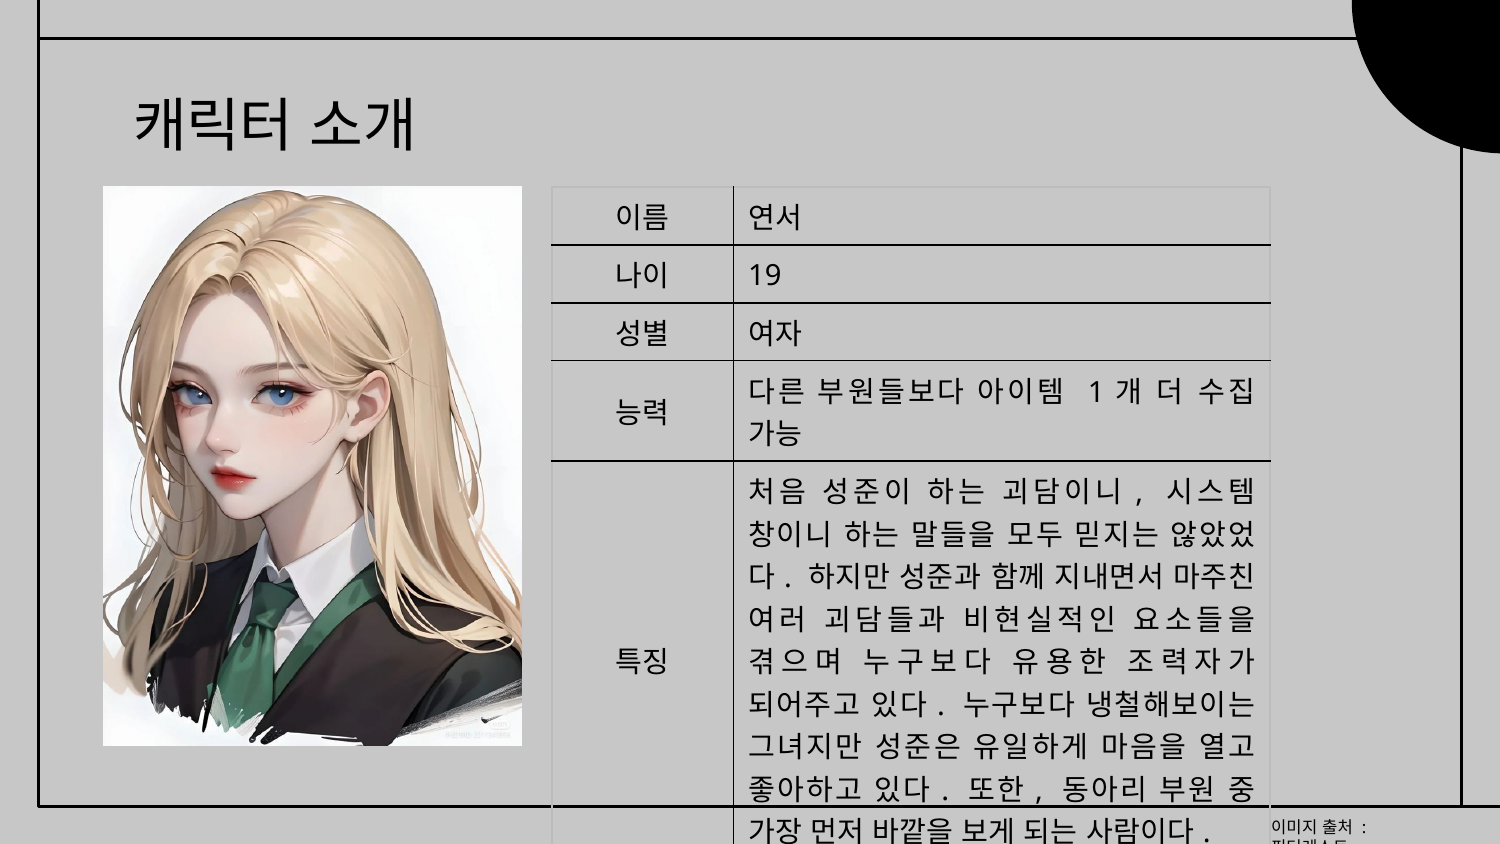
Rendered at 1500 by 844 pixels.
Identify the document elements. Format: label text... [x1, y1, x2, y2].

picture [103, 186, 522, 746]
table_cell 나이 [553, 246, 733, 302]
text_box 이미지 출처 : 핀터레스트 [1256, 808, 1463, 844]
table_cell 다른 부원들보다 아이템 1개 더 수집 가능 [734, 361, 1269, 460]
table_cell 여자 [734, 304, 1269, 360]
table_header 이름 [553, 188, 733, 244]
table_cell 19 [734, 246, 1269, 302]
table_cell 능력 [553, 361, 733, 460]
table_cell 처음 성준이 하는 괴담이니, 시스템 창이니 하는 말들을 모두 믿지는 않았었다. 하지만 성준과 함께 지내면서 마주친 여러 괴담들과 비현실적인 요소들을 겪으며 누구보다 유용한 조력자가 되어주고 있다. 누구보다 냉철해보이는 그녀지만 성준은 유일하게 마음을 열고 좋아하고 있다. 또한, 동아리 부원 중 가장 먼저 바깥을 보게 되는 사람이다. [734, 462, 1269, 844]
title 캐릭터 소개 [118, 72, 1383, 168]
table_cell 성별 [553, 304, 733, 360]
table_cell 특징 [553, 462, 733, 844]
table_header 연서 [734, 188, 1269, 244]
